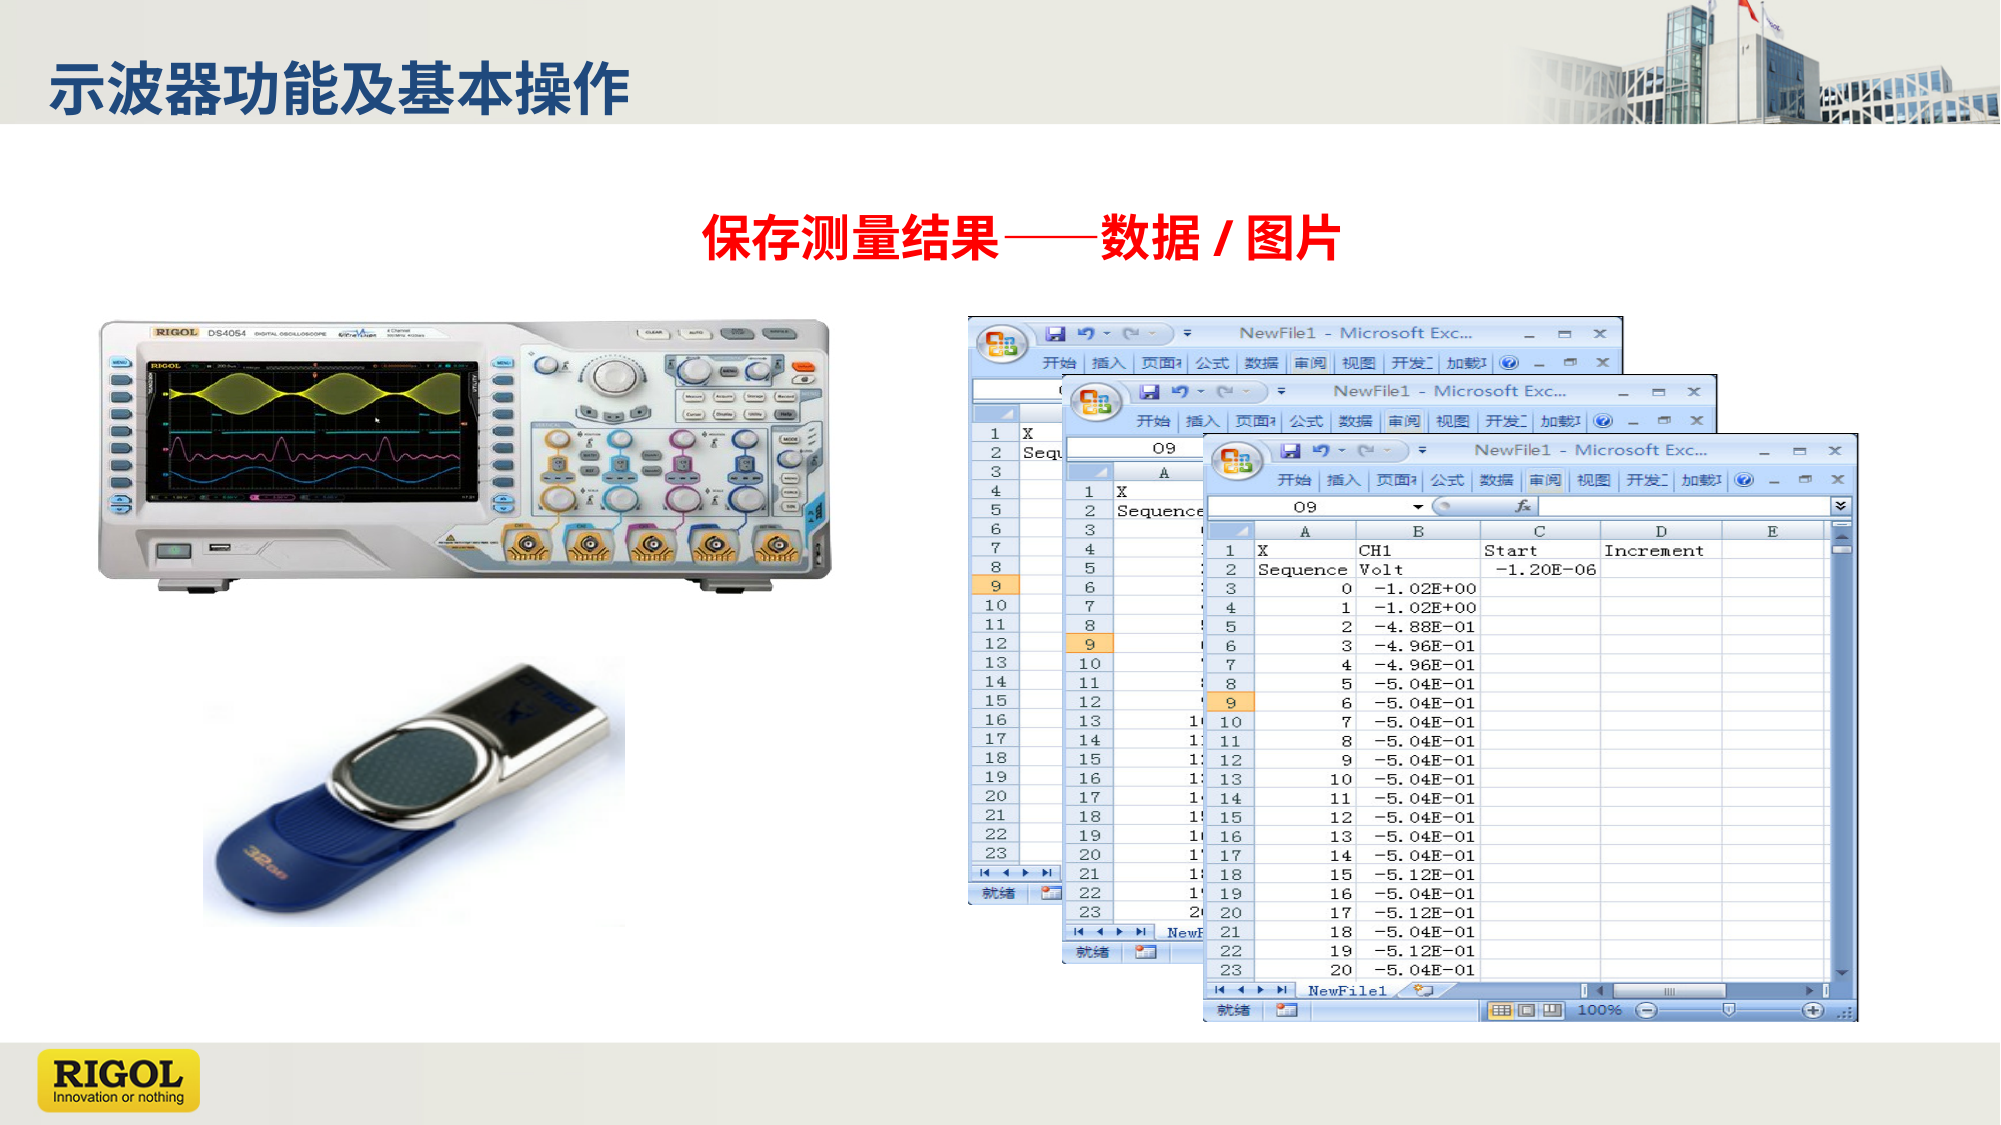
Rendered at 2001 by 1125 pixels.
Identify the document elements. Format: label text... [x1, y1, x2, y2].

picture [0, 0, 2000, 1125]
text_box 示波器功能及基本操作 [33, 37, 1784, 138]
text_box 保存测量结果——数据/图片 [46, 199, 2000, 274]
